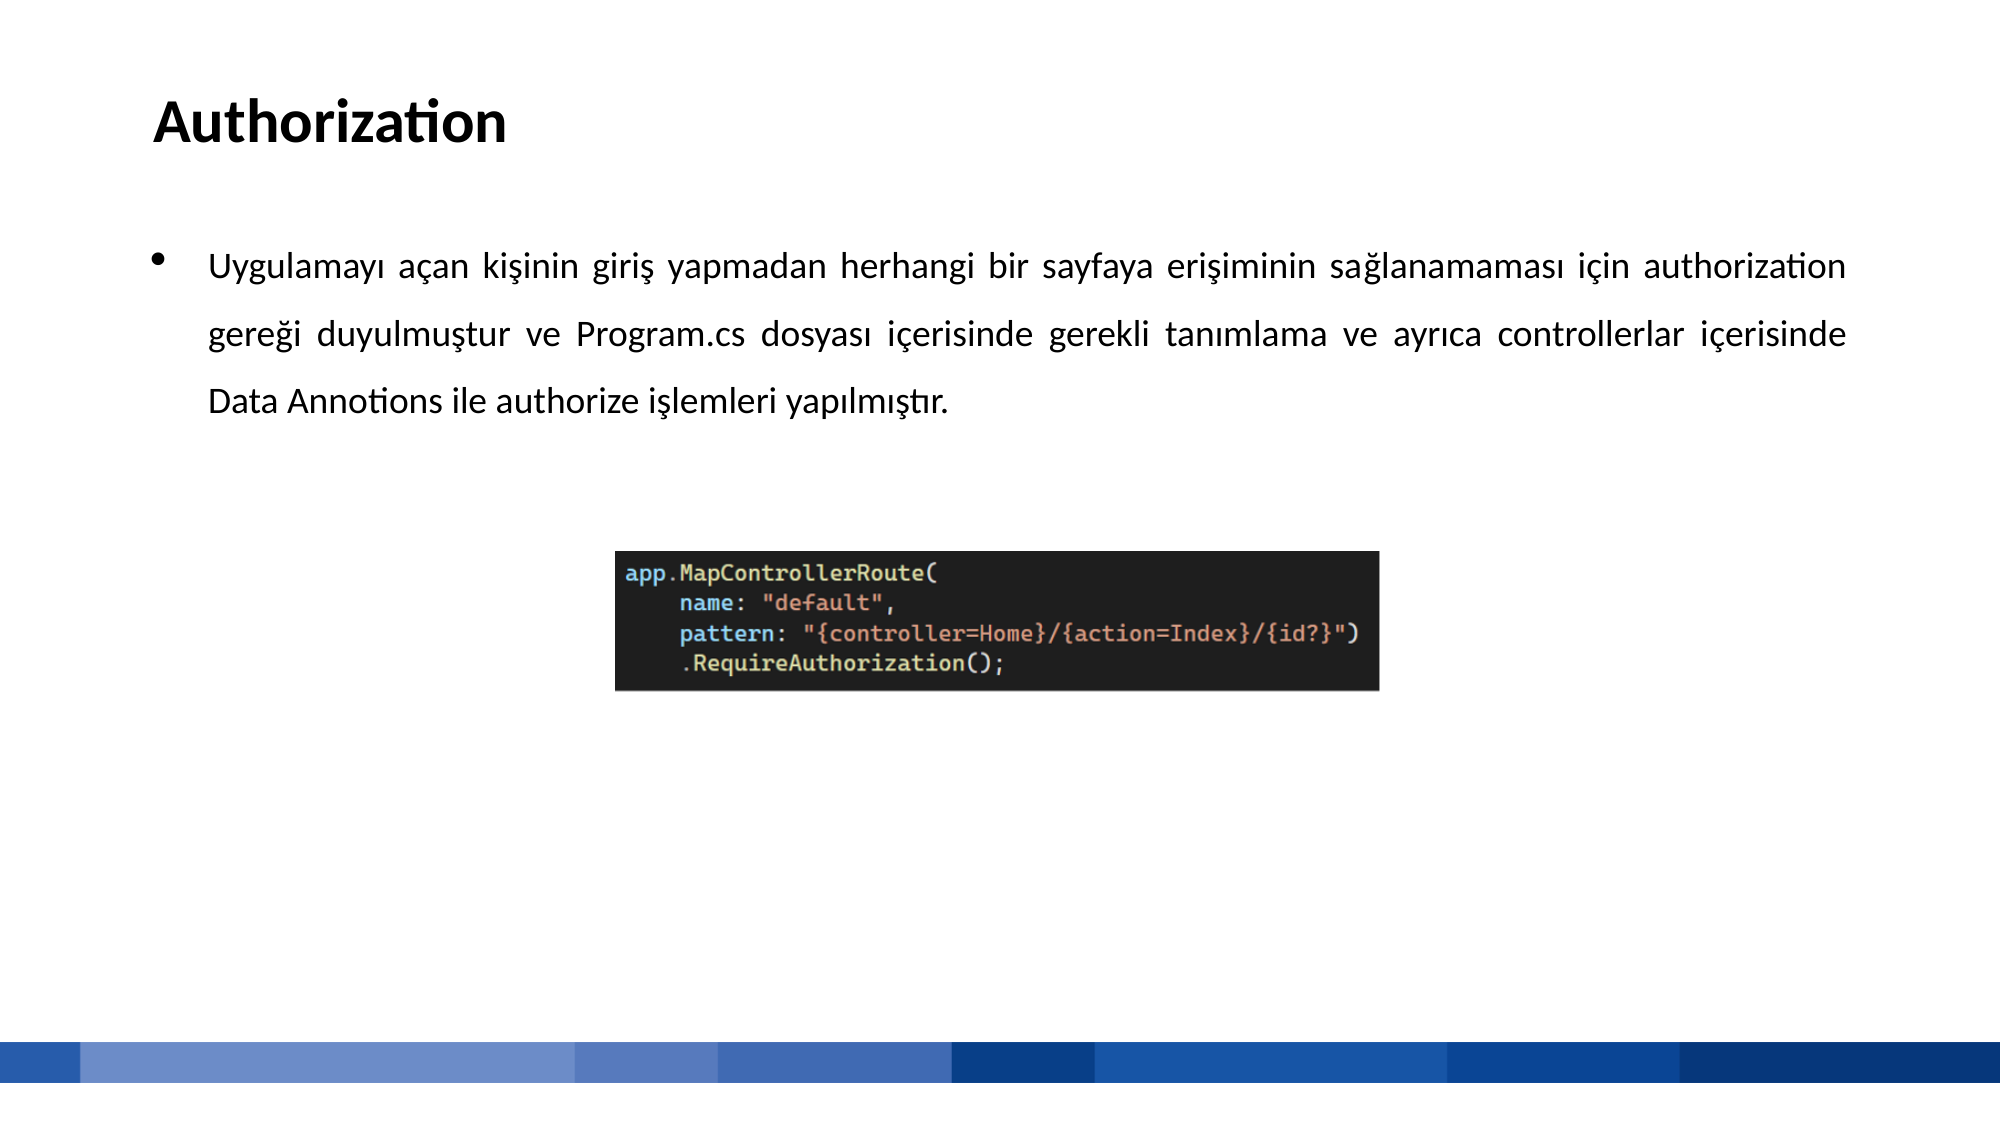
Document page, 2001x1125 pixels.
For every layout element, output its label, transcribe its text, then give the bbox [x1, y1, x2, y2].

list Uygulamayı açan kişinin giriş yapmadan herhangi bir sayfaya erişiminin sağlanamaması için authorization gereği duyulmuştur ve Program.cs dosyası içerisinde gerekli tanımlama ve ayrıca controllerlar içerisinde Data Annotions ile authorize işlemleri yapılmıştır. [136, 211, 1862, 1042]
picture [0, 1042, 2000, 1083]
picture [615, 551, 1385, 694]
title Authorization [138, 68, 1864, 177]
